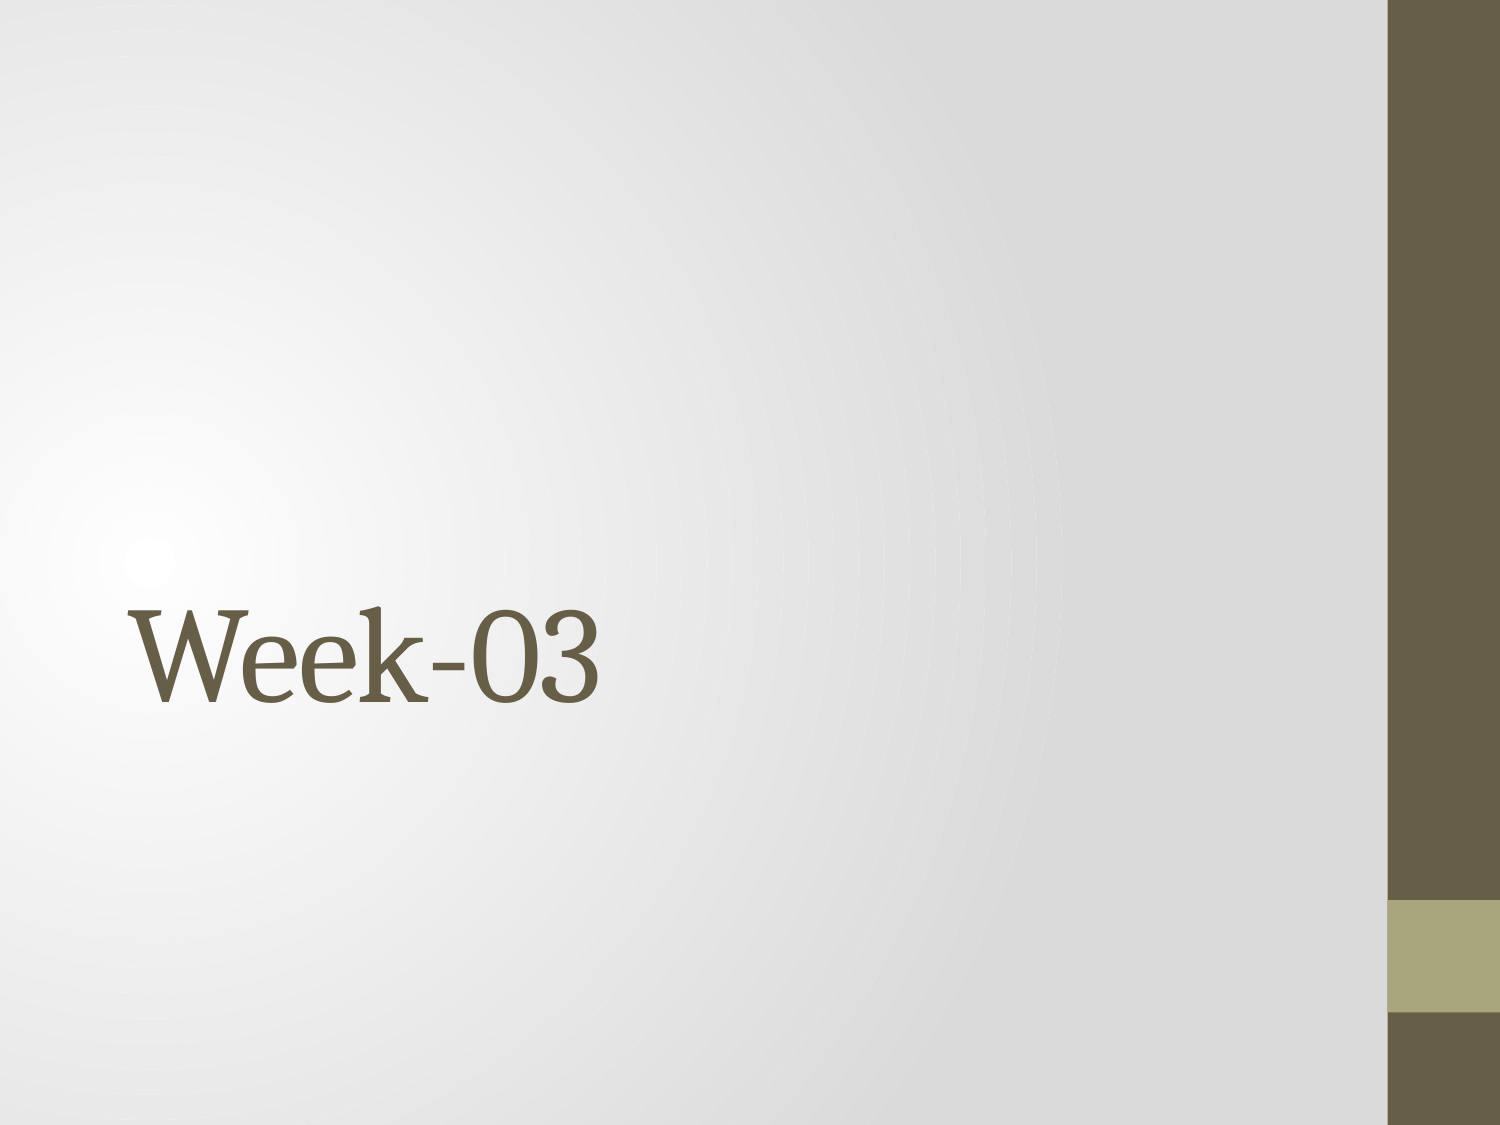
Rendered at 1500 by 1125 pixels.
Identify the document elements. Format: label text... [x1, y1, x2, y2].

title Week-03 [112, 312, 1350, 738]
